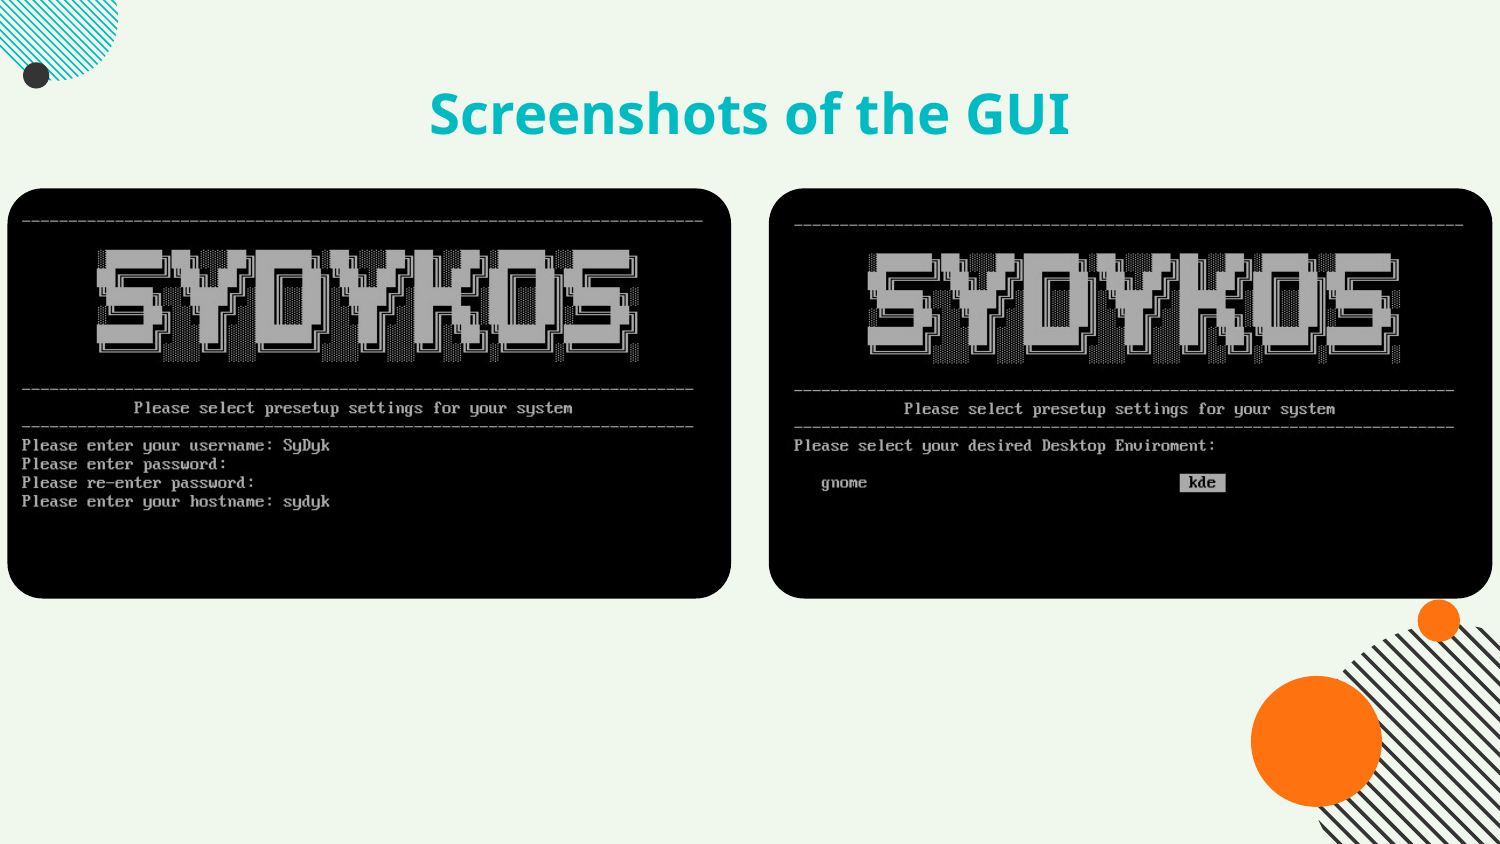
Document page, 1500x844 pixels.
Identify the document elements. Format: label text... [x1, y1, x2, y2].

picture [7, 188, 732, 599]
picture [768, 188, 1493, 599]
title Screenshots of the GUI [176, 63, 1324, 135]
